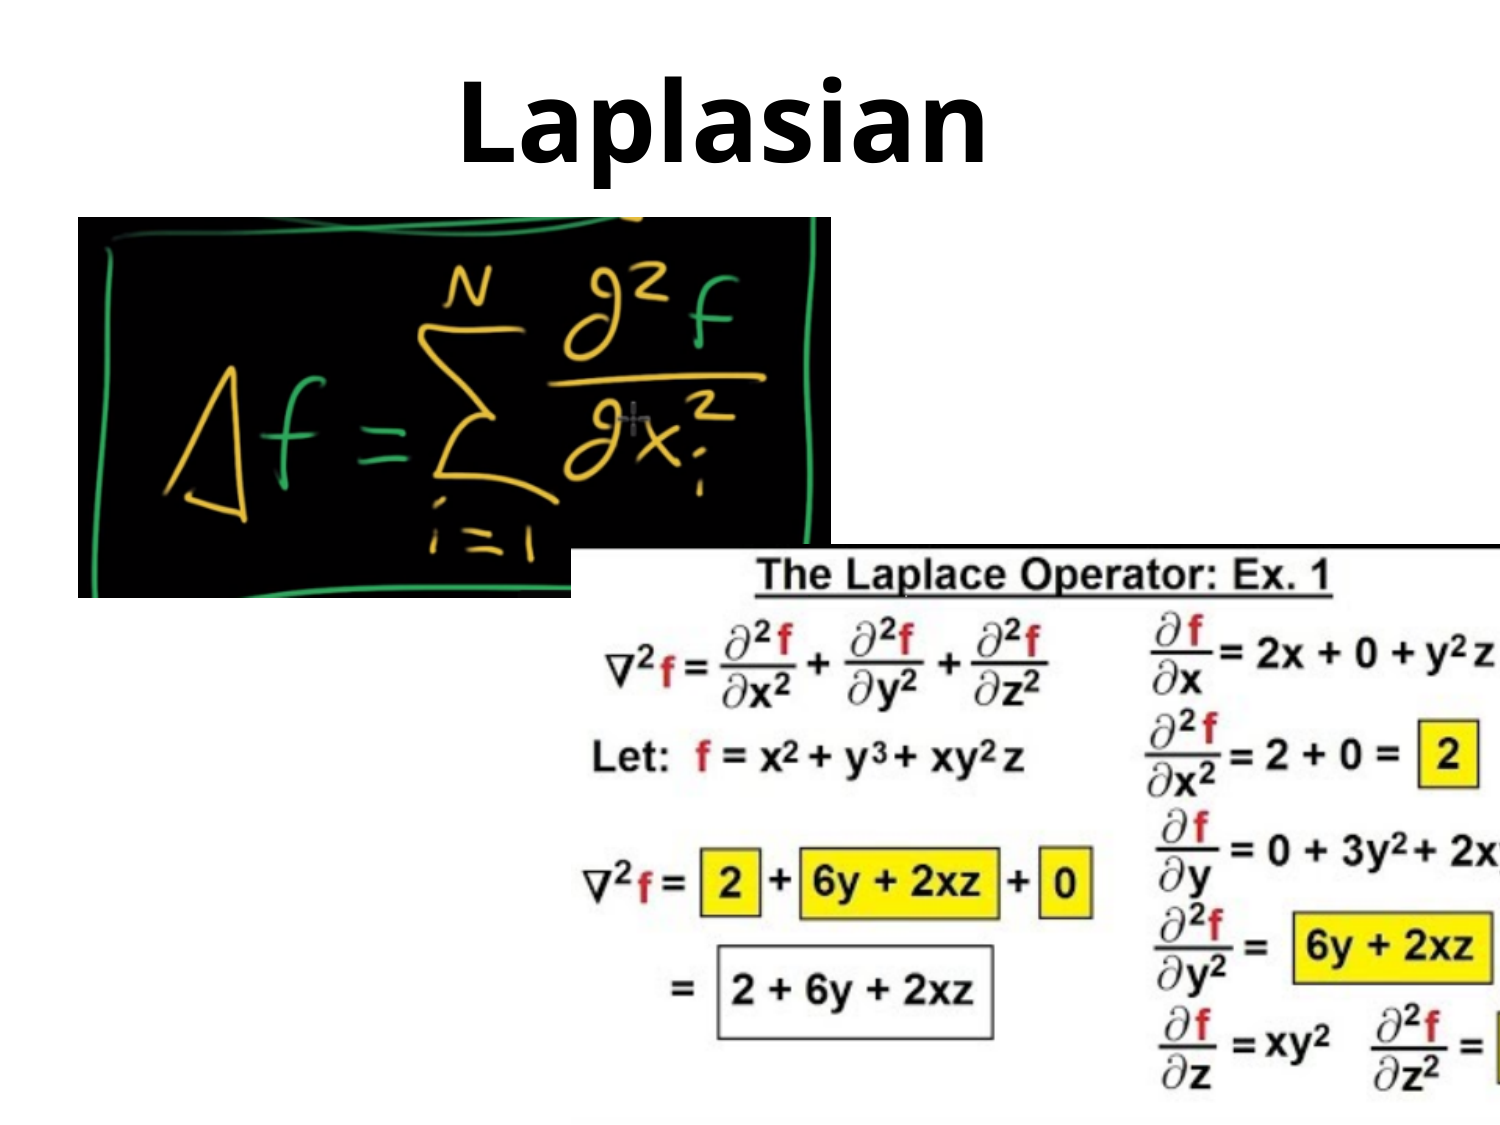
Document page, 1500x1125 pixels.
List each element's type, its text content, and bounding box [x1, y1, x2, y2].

picture [78, 217, 1500, 1125]
text_box Laplasian [439, 42, 1007, 193]
